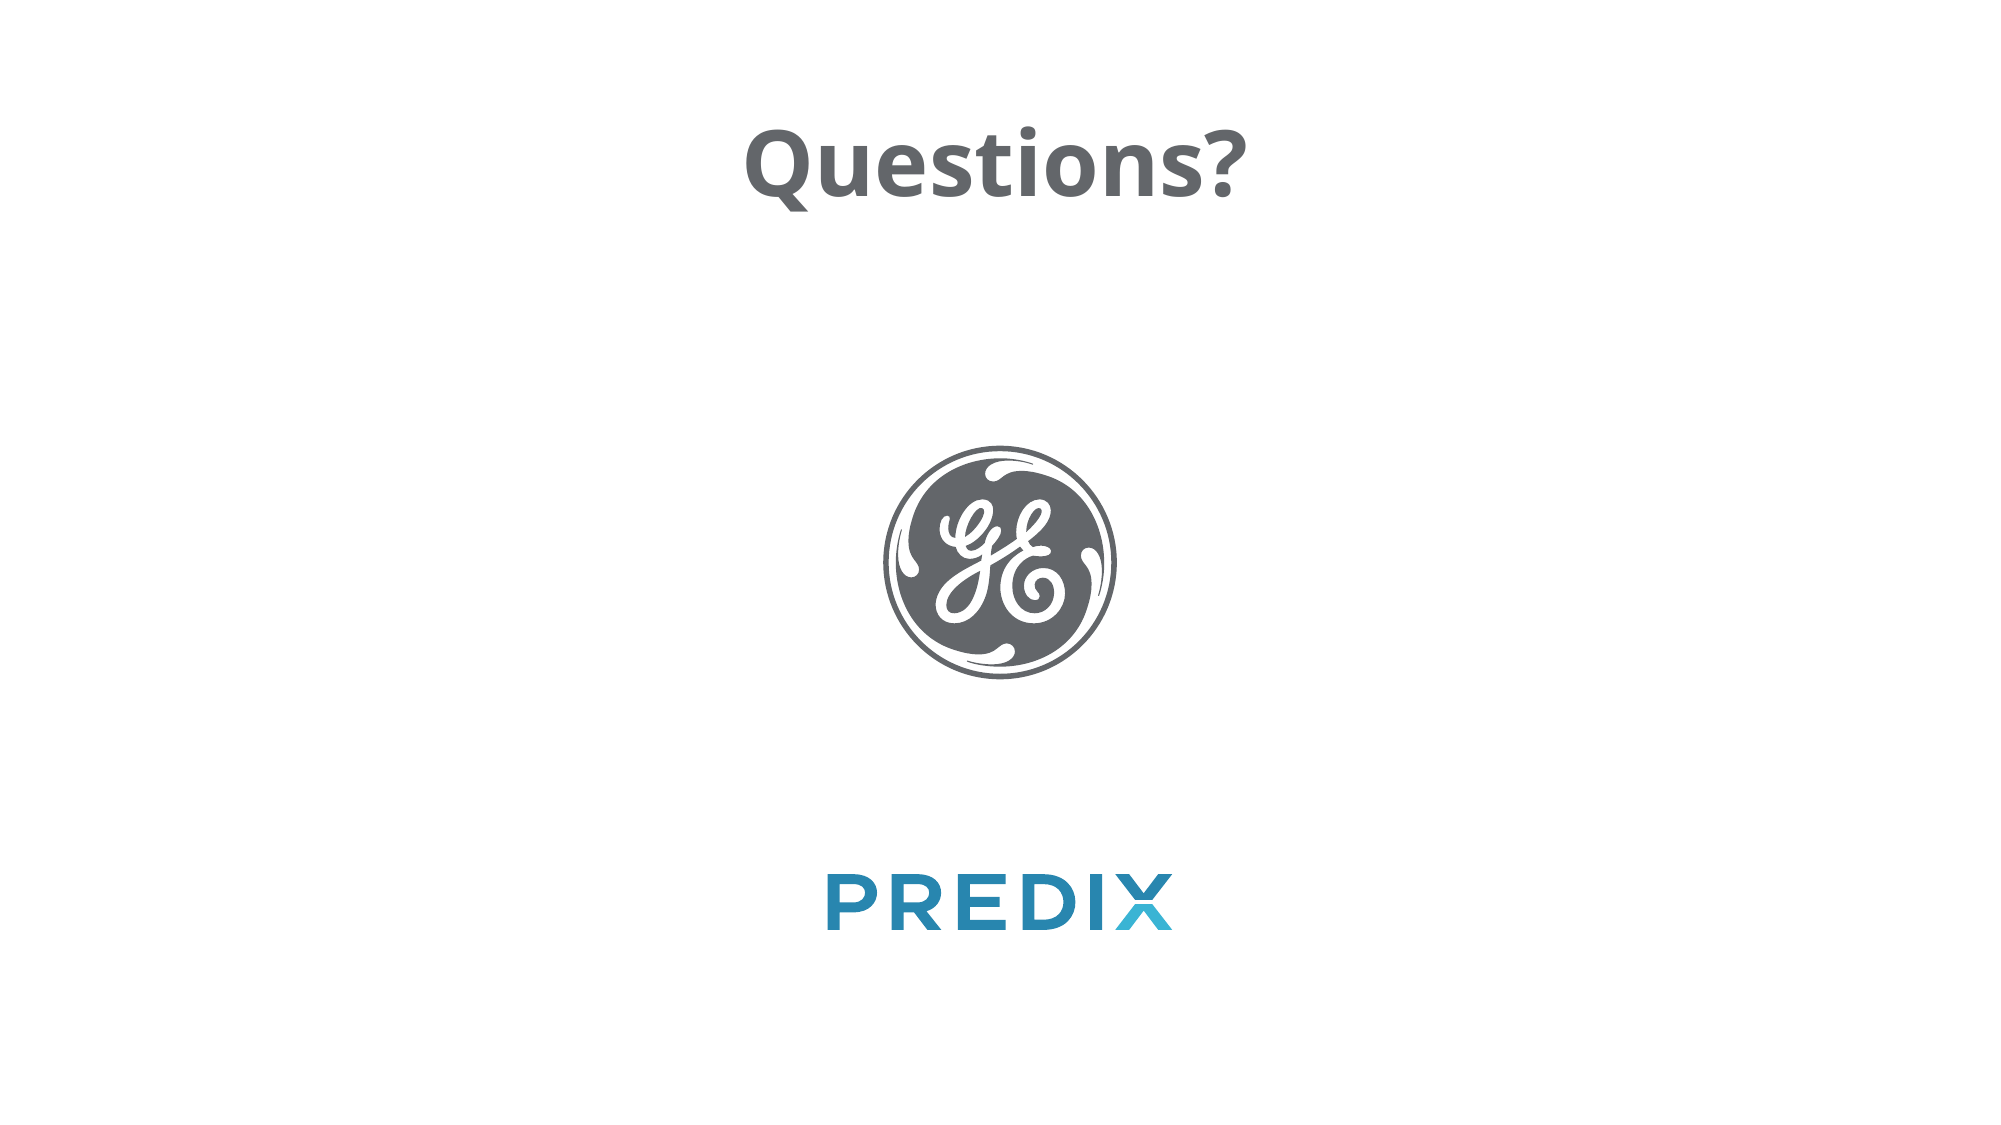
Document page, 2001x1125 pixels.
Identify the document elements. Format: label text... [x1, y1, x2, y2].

text_box Questions? [741, 104, 1249, 240]
